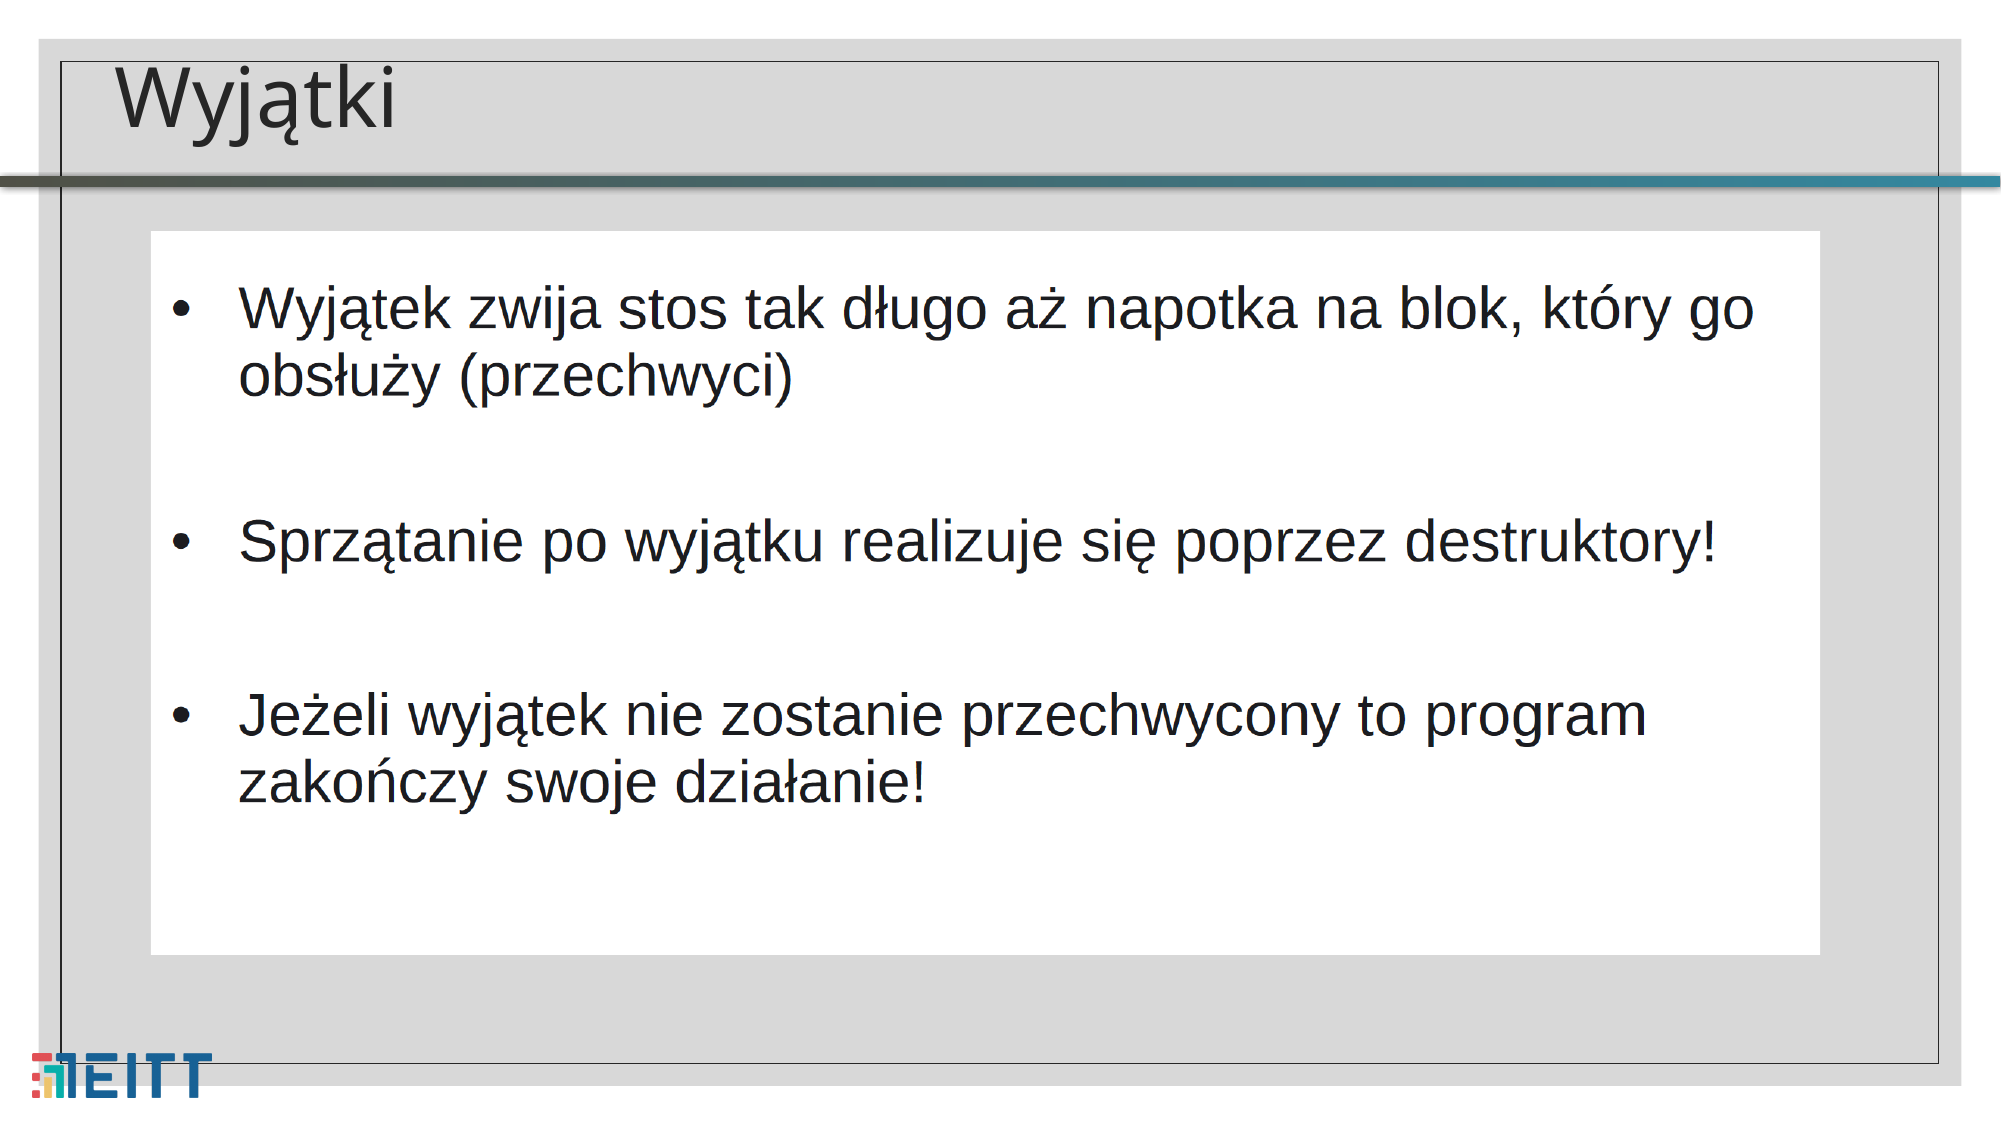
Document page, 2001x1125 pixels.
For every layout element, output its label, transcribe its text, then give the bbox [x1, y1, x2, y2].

title Wyjątki [99, 25, 1900, 176]
picture [32, 1053, 212, 1098]
picture [150, 231, 1821, 955]
